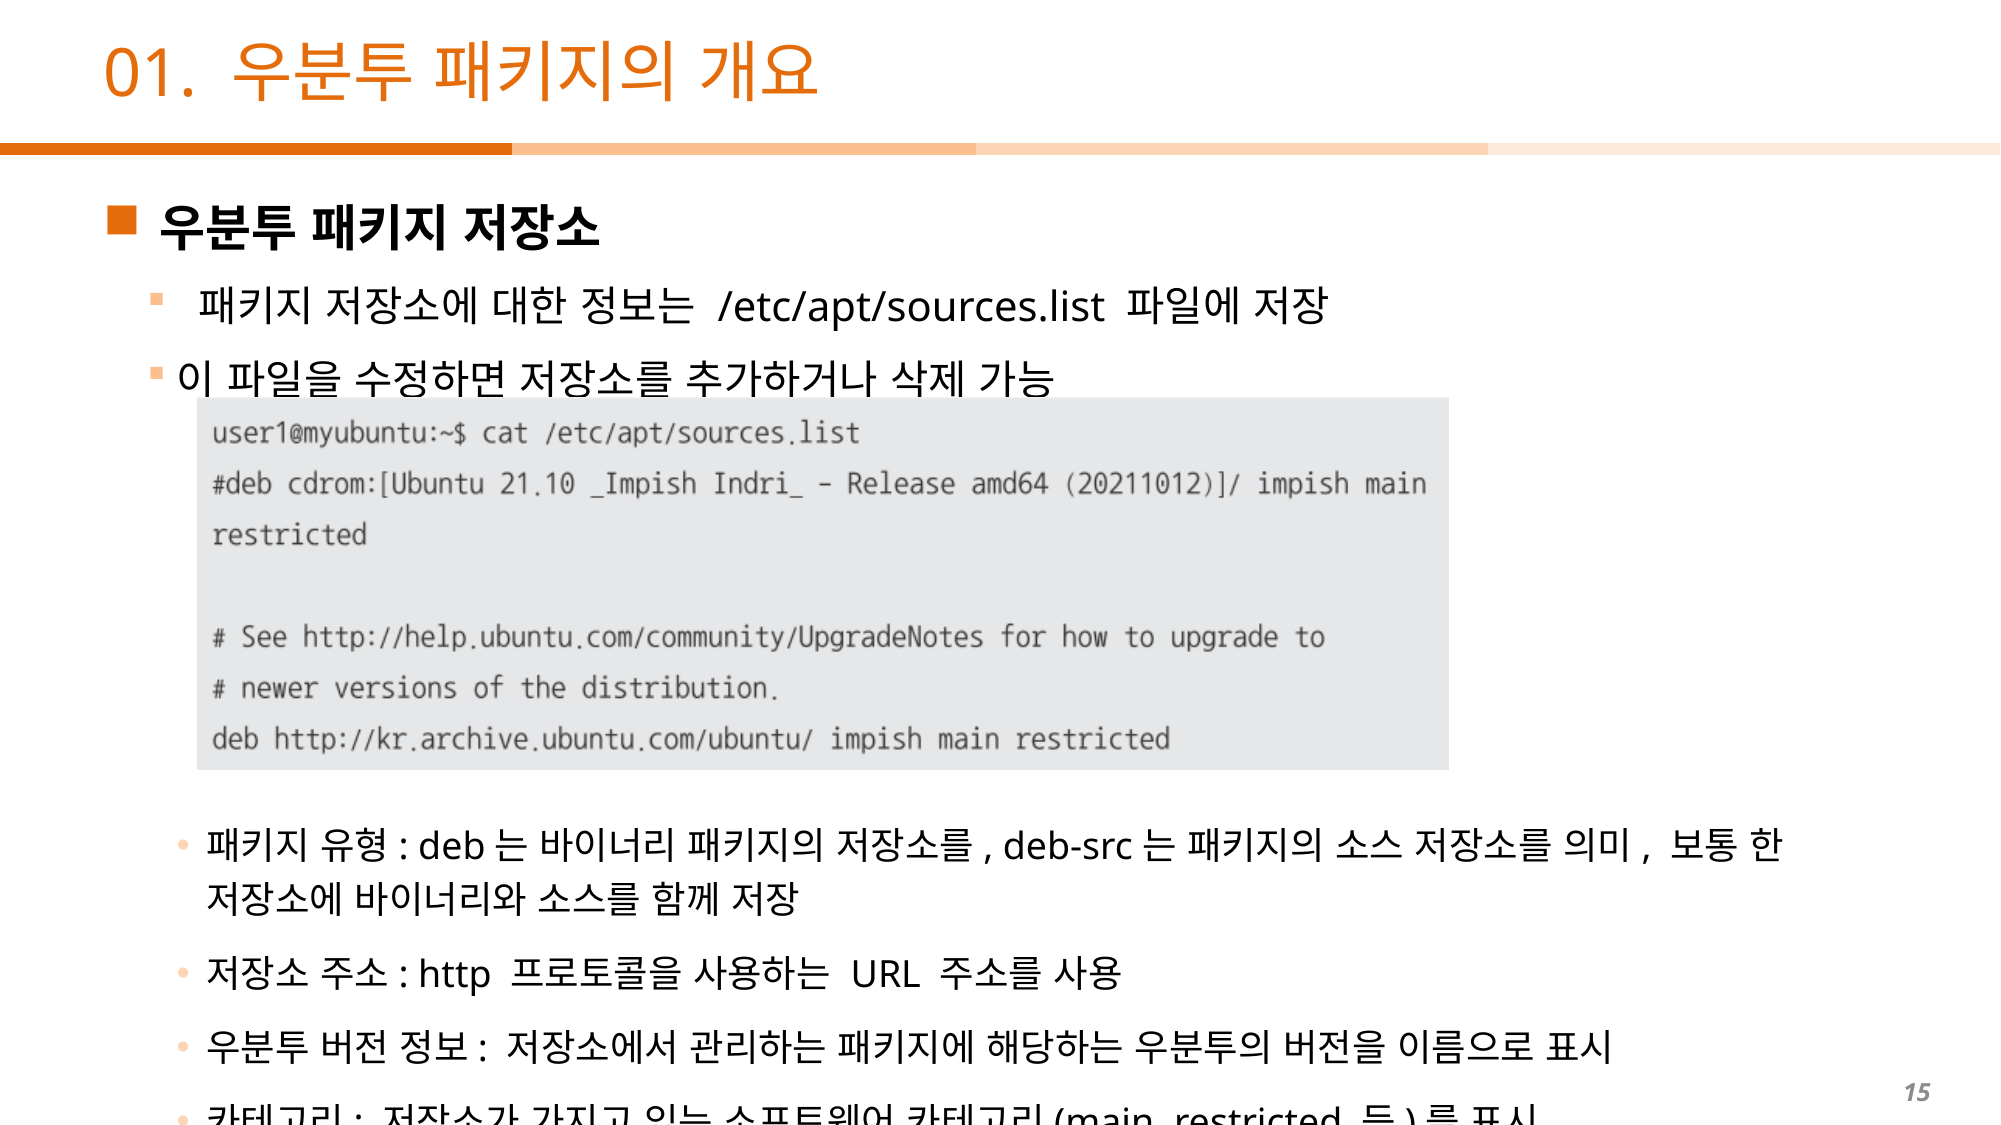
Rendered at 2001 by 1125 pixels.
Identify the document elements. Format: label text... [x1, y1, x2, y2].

title 01. 우분투 패키지의 개요 [88, 18, 1920, 122]
picture [196, 396, 1450, 770]
list 우분투 패키지 저장소 패키지 저장소에 대한 정보는 /etc/apt/sources.list 파일에 저장 이 파일을 수정하면 저장소를 추가하거나 삭제 가능 패키지 유형: deb는 바이너리 패키지의 저장소를, deb-src는 패키지의 소스 저장소를 의미, 보통 한 저장소에 바이너리와 소스를 함께 저장 저장소 주소: http 프로토콜을 사용하는 URL 주소를 사용 우분투 버전 정보: 저장소에서 관리하는 패키지에 해당하는 우분투의 버전을 이름으로 표시 카테고리: 저장소가 가지고 있는 소프트웨어 카테고리(main, restricted 등)를 표시 [88, 176, 1920, 1083]
